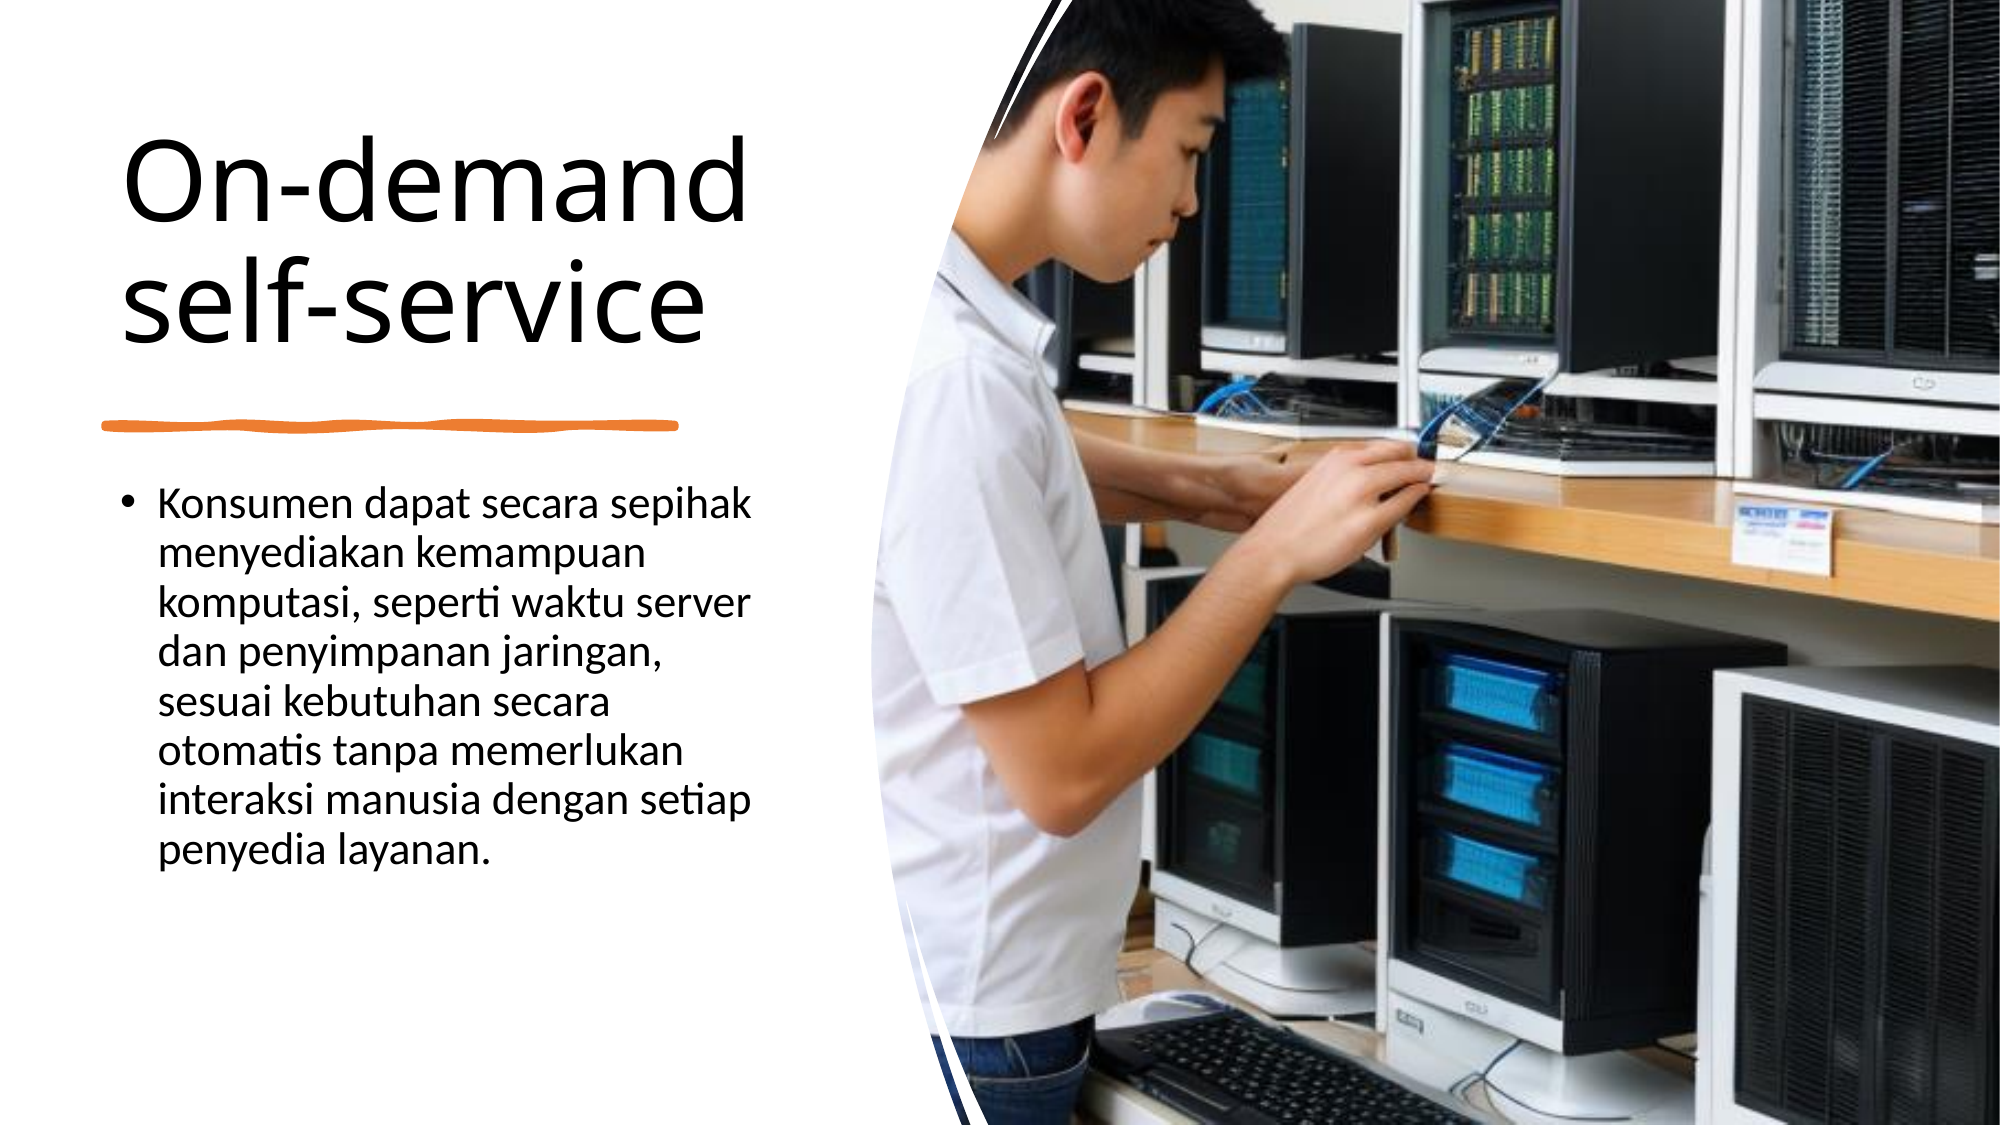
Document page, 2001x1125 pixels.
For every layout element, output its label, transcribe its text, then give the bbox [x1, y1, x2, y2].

title On-demand self-service [105, 53, 822, 375]
text_box [0, 0, 871, 1125]
text_box [103, 421, 676, 431]
list Konsumen dapat secara sepihak menyediakan kemampuan komputasi, seperti waktu server dan penyimpanan jaringan, sesuai kebutuhan secara otomatis tanpa memerlukan interaksi manusia dengan setiap penyedia layanan. [105, 471, 802, 1016]
picture [871, 0, 2000, 1125]
